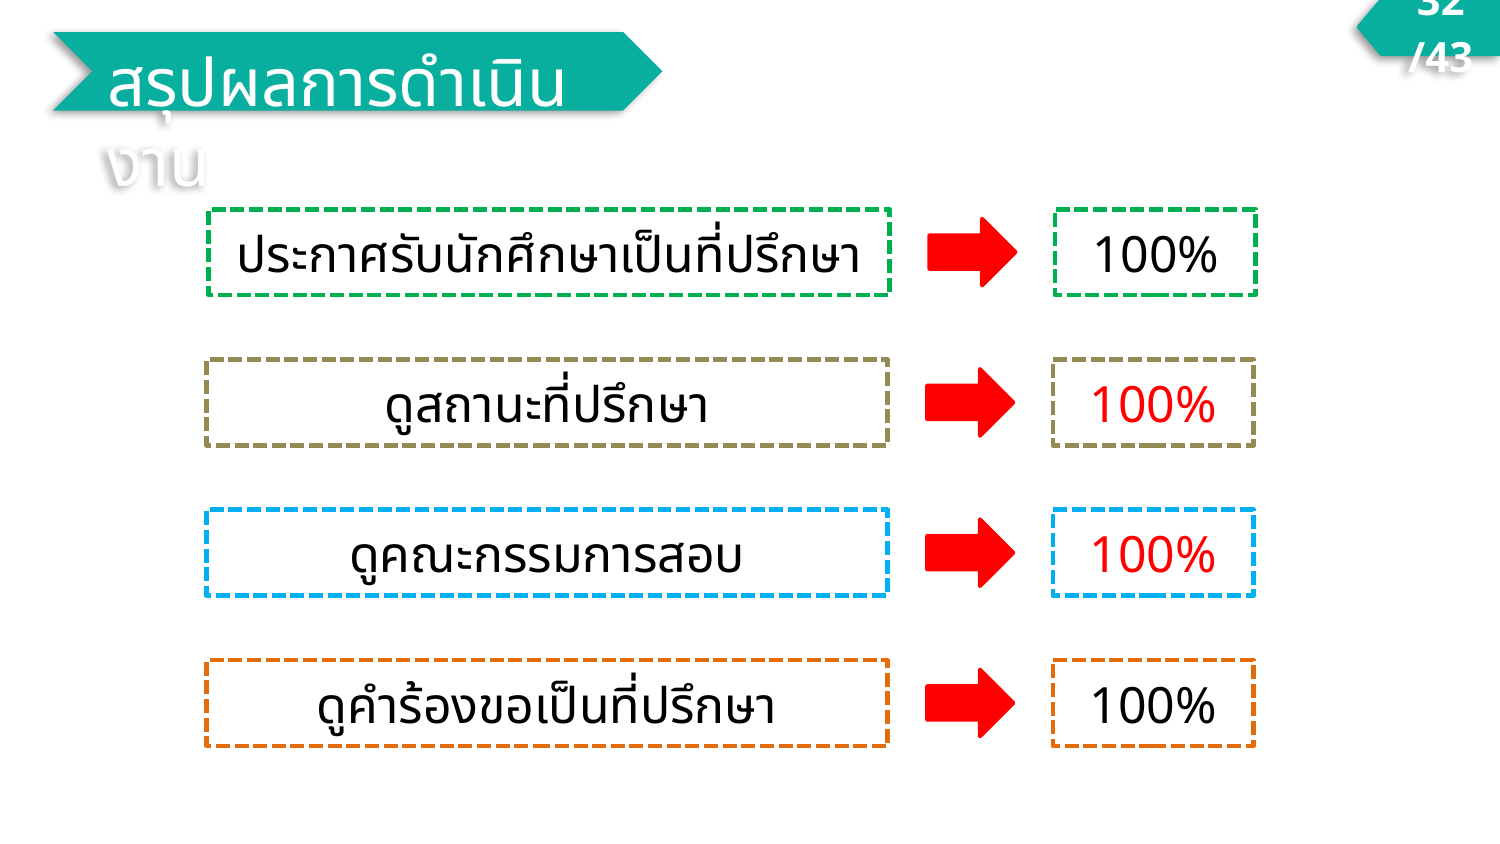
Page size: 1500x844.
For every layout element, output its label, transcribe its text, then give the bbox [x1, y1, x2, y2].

text_box ดูสถานะที่ปรึกษา [205, 357, 890, 447]
text_box [927, 216, 1018, 288]
text_box ประกาศรับนักศึกษาเป็นที่ปรึกษา [207, 207, 892, 297]
text_box 100% [1051, 508, 1256, 598]
text_box [925, 667, 1016, 739]
text_box 100% [1051, 658, 1256, 748]
text_box 100% [1053, 207, 1258, 297]
text_box 100% [1051, 357, 1256, 447]
text_box [925, 517, 1016, 588]
text_box ดูคำร้องขอเป็นที่ปรึกษา [205, 658, 890, 748]
text_box 32/43 [1357, 0, 1500, 57]
text_box ดูคณะกรรมการสอบ [205, 508, 890, 598]
text_box [925, 367, 1016, 438]
text_box สรุปผลการดำเนินงาน [51, 29, 665, 113]
